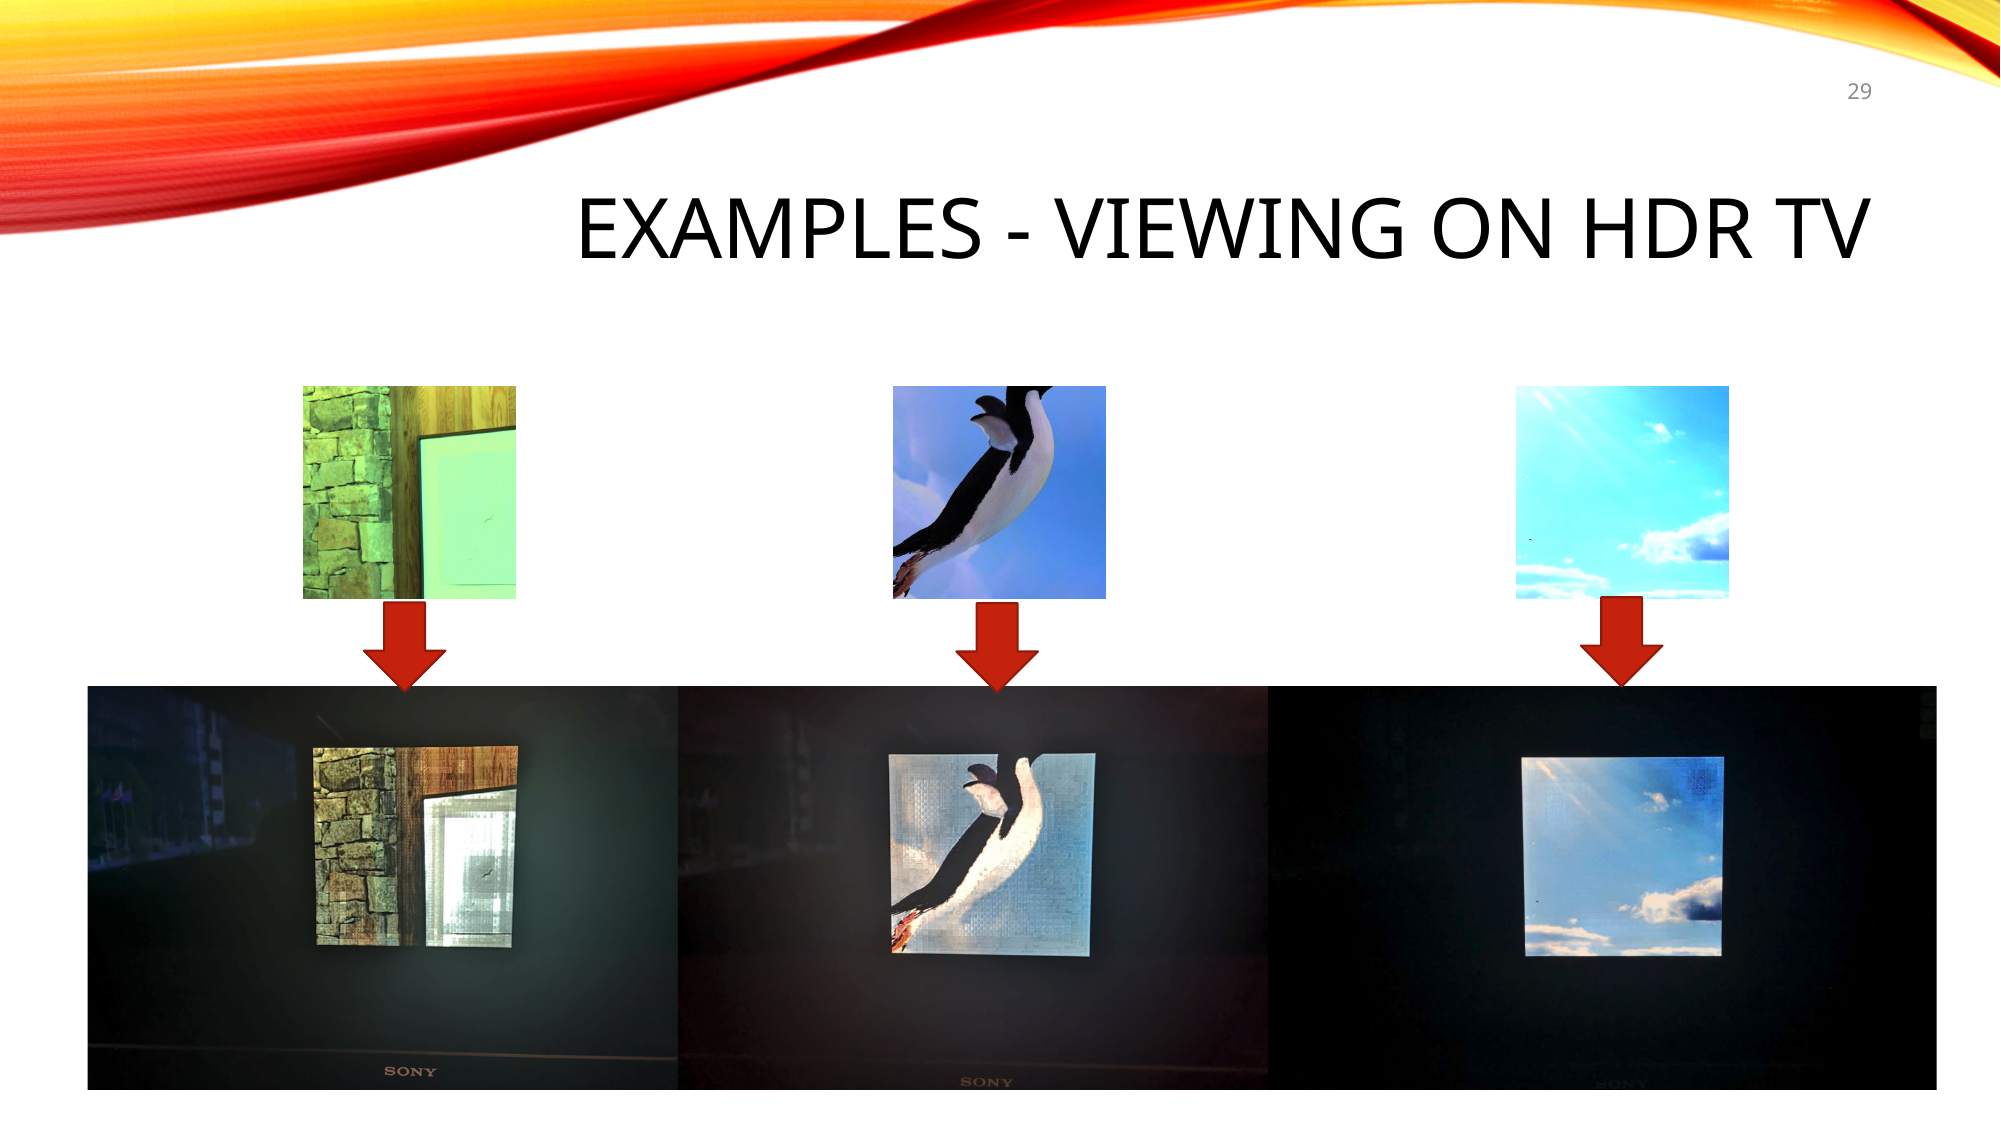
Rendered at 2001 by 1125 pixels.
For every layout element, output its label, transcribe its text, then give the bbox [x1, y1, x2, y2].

title Examples - Viewing on HDR TV [474, 125, 1888, 338]
picture [1515, 385, 1729, 599]
picture [0, 0, 2000, 237]
text_box [955, 602, 1039, 686]
picture [893, 385, 1107, 599]
slide_number 29 [1437, 62, 1888, 123]
picture [302, 385, 516, 599]
text_box [1579, 599, 1664, 686]
picture [87, 686, 1937, 1091]
text_box [362, 601, 447, 686]
